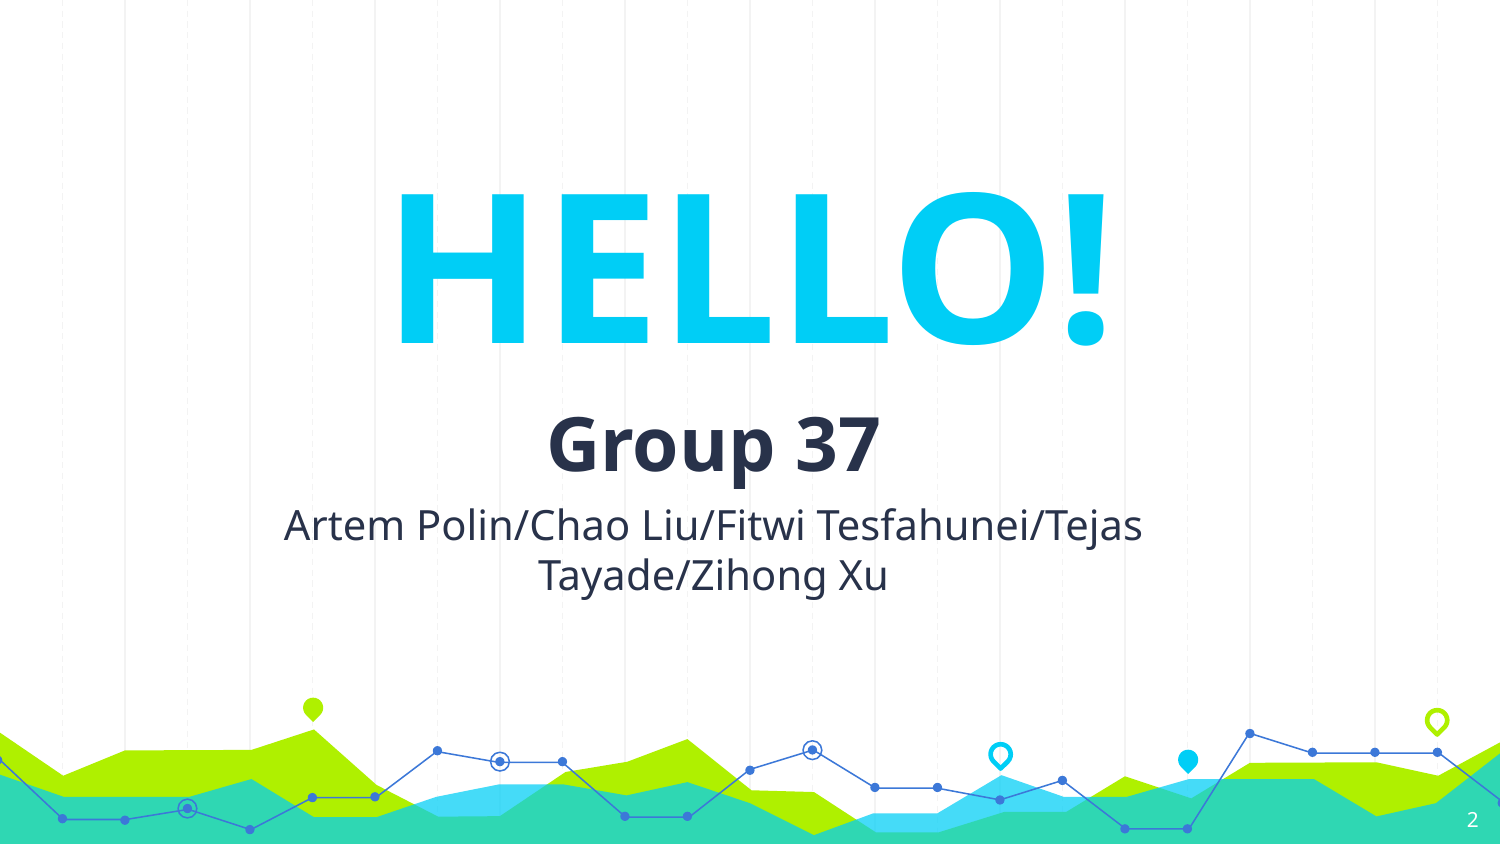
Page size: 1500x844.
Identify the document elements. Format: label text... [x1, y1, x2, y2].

slide_number 2 [1403, 791, 1494, 844]
title HELLO! [209, 209, 1291, 381]
subtitle Group 37 Artem Polin/Chao Liu/Fitwi Tesfahunei/Tejas Tayade/Zihong Xu [136, 381, 1291, 658]
